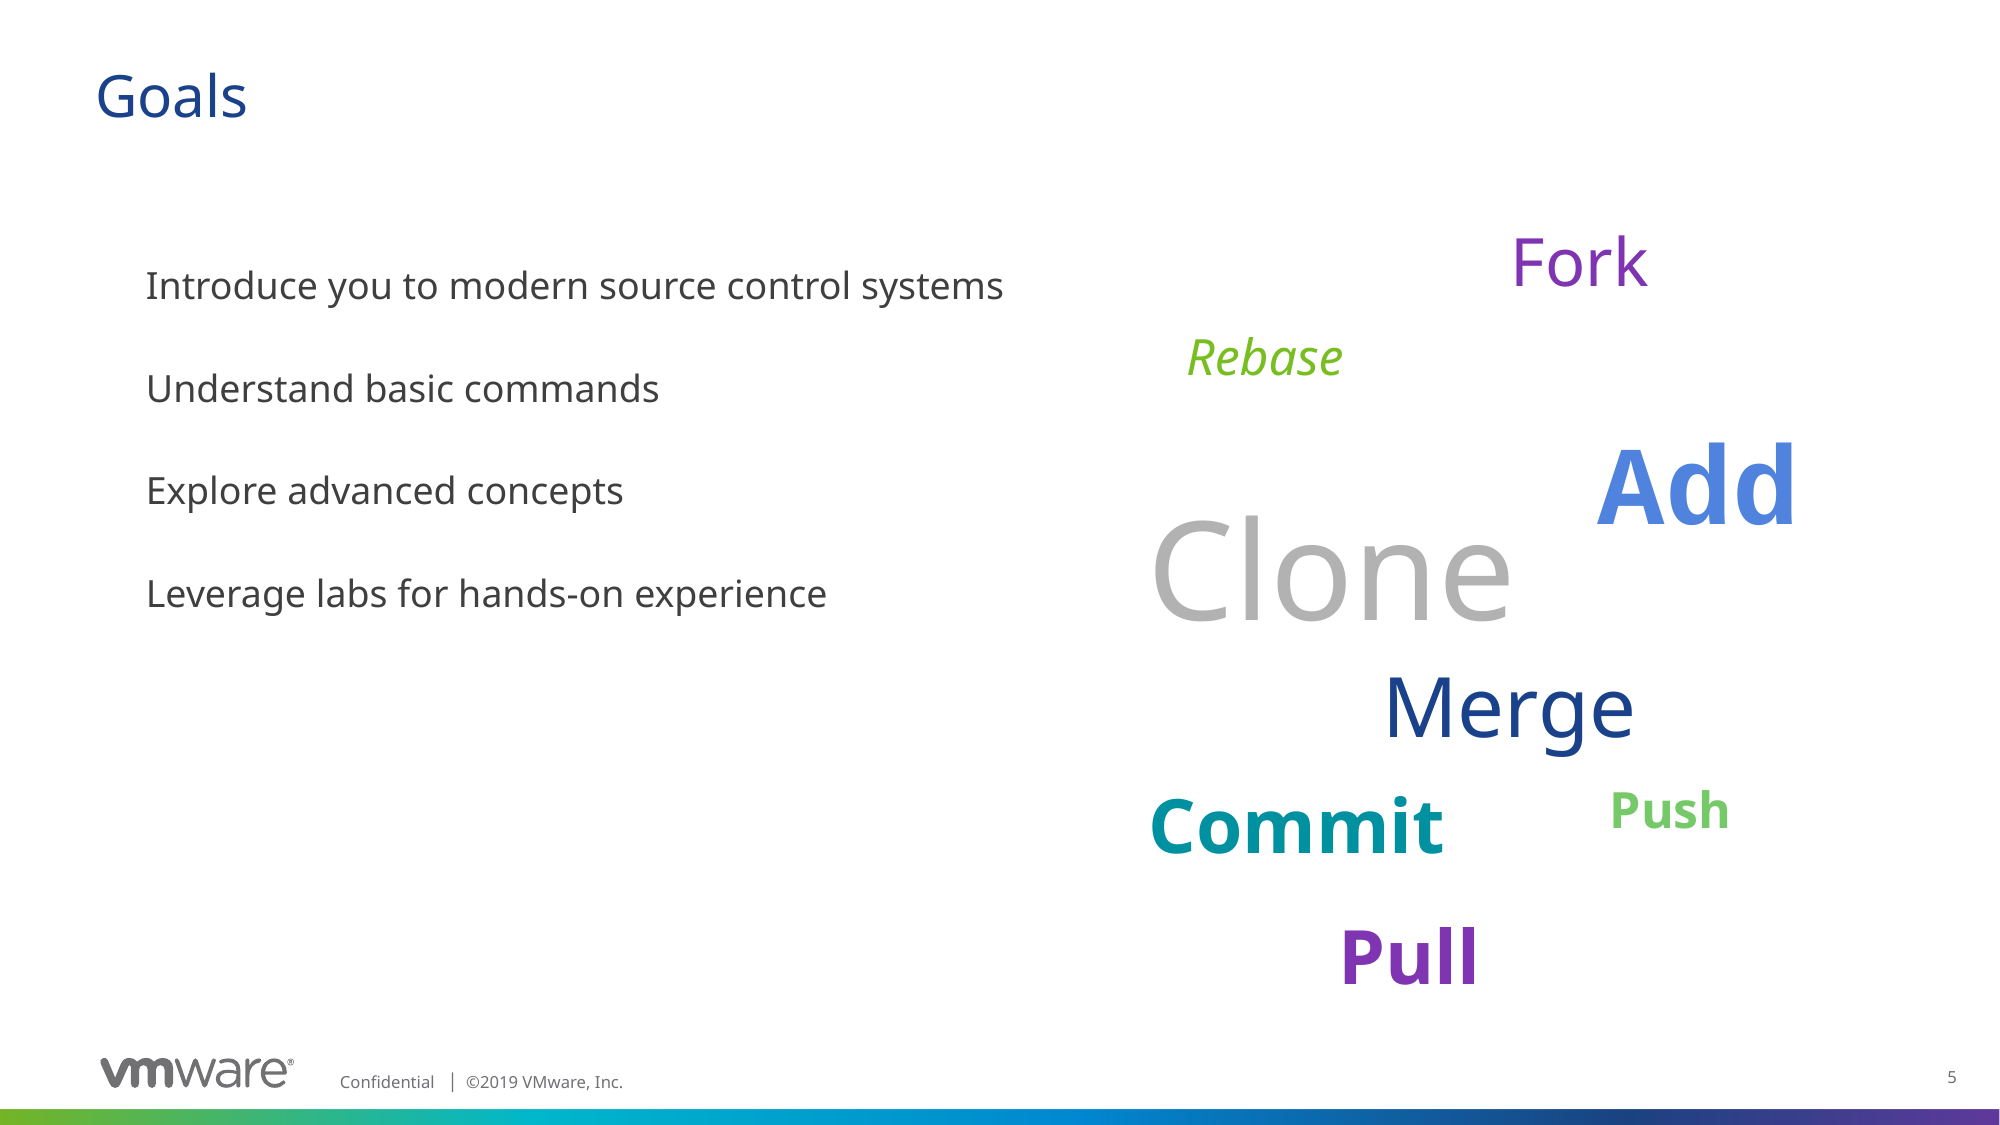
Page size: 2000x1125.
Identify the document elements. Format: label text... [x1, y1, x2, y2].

picture [1075, 1109, 2000, 1125]
picture [0, 1109, 719, 1125]
text_box Fork [1510, 220, 1650, 301]
text_box Merge [1382, 653, 1637, 754]
text_box Add [1597, 411, 1801, 548]
title Goals [95, 67, 1900, 131]
text_box Commit [1148, 778, 1446, 869]
text_box Pull [1338, 909, 1481, 1000]
list Introduce you to modern source control systems Understand basic commands Explore advanced concepts Leverage labs for hands-on experience [101, 262, 1068, 1013]
text_box Push [1609, 778, 1732, 839]
text_box Clone [1147, 483, 1517, 649]
text_box Rebase [1186, 324, 1344, 385]
